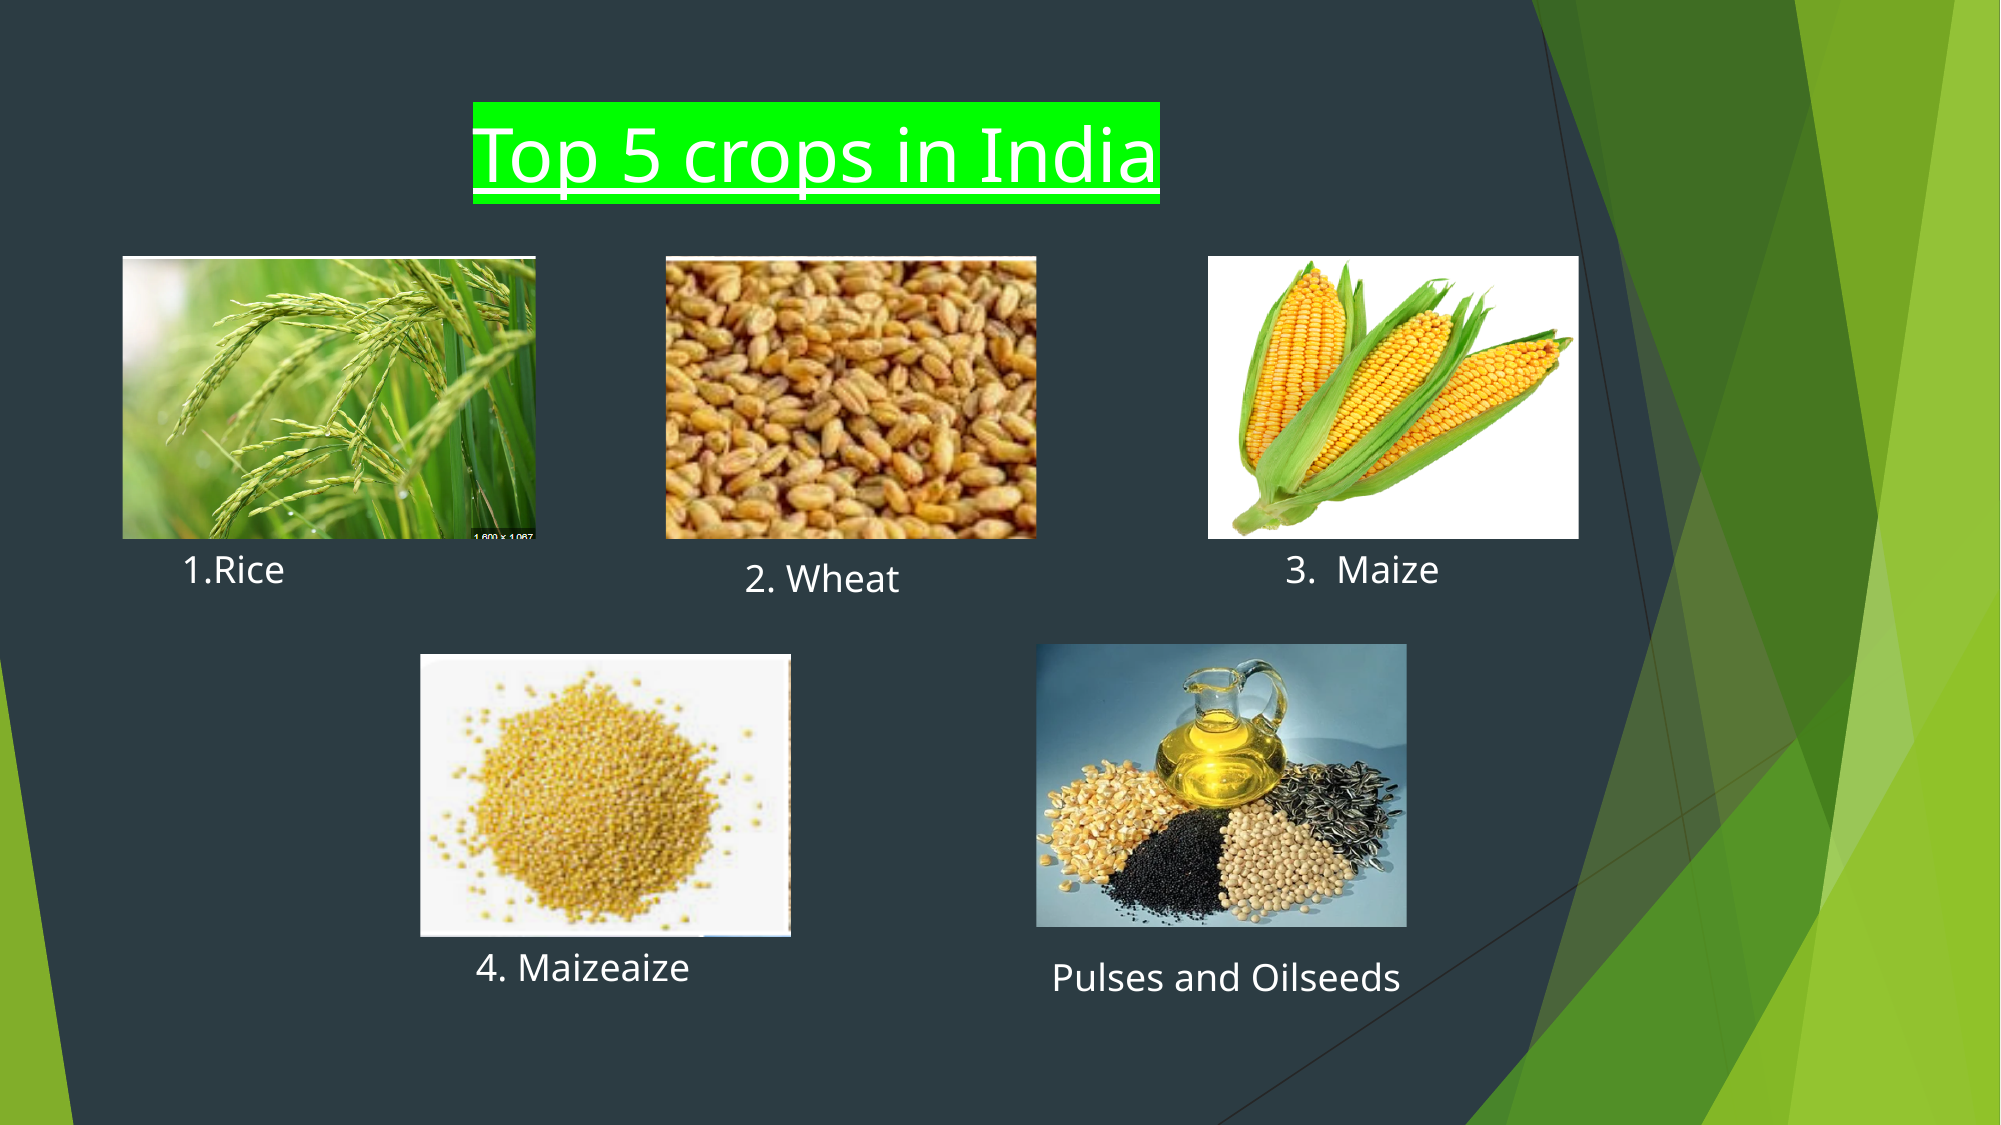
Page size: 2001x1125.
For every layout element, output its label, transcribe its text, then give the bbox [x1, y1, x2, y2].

text_box 1.Rice [122, 546, 345, 599]
picture [420, 654, 792, 937]
title Top 5 crops in India [111, 99, 1522, 317]
text_box Pulses and Oilseeds [1036, 946, 1435, 1007]
picture [665, 256, 1037, 539]
picture [1207, 256, 1579, 539]
picture [1036, 644, 1408, 927]
picture [122, 256, 537, 539]
text_box 2. Wheat [729, 547, 920, 608]
text_box 4. Maizeaize [451, 946, 761, 997]
text_box 3. Maize [1270, 547, 1499, 599]
